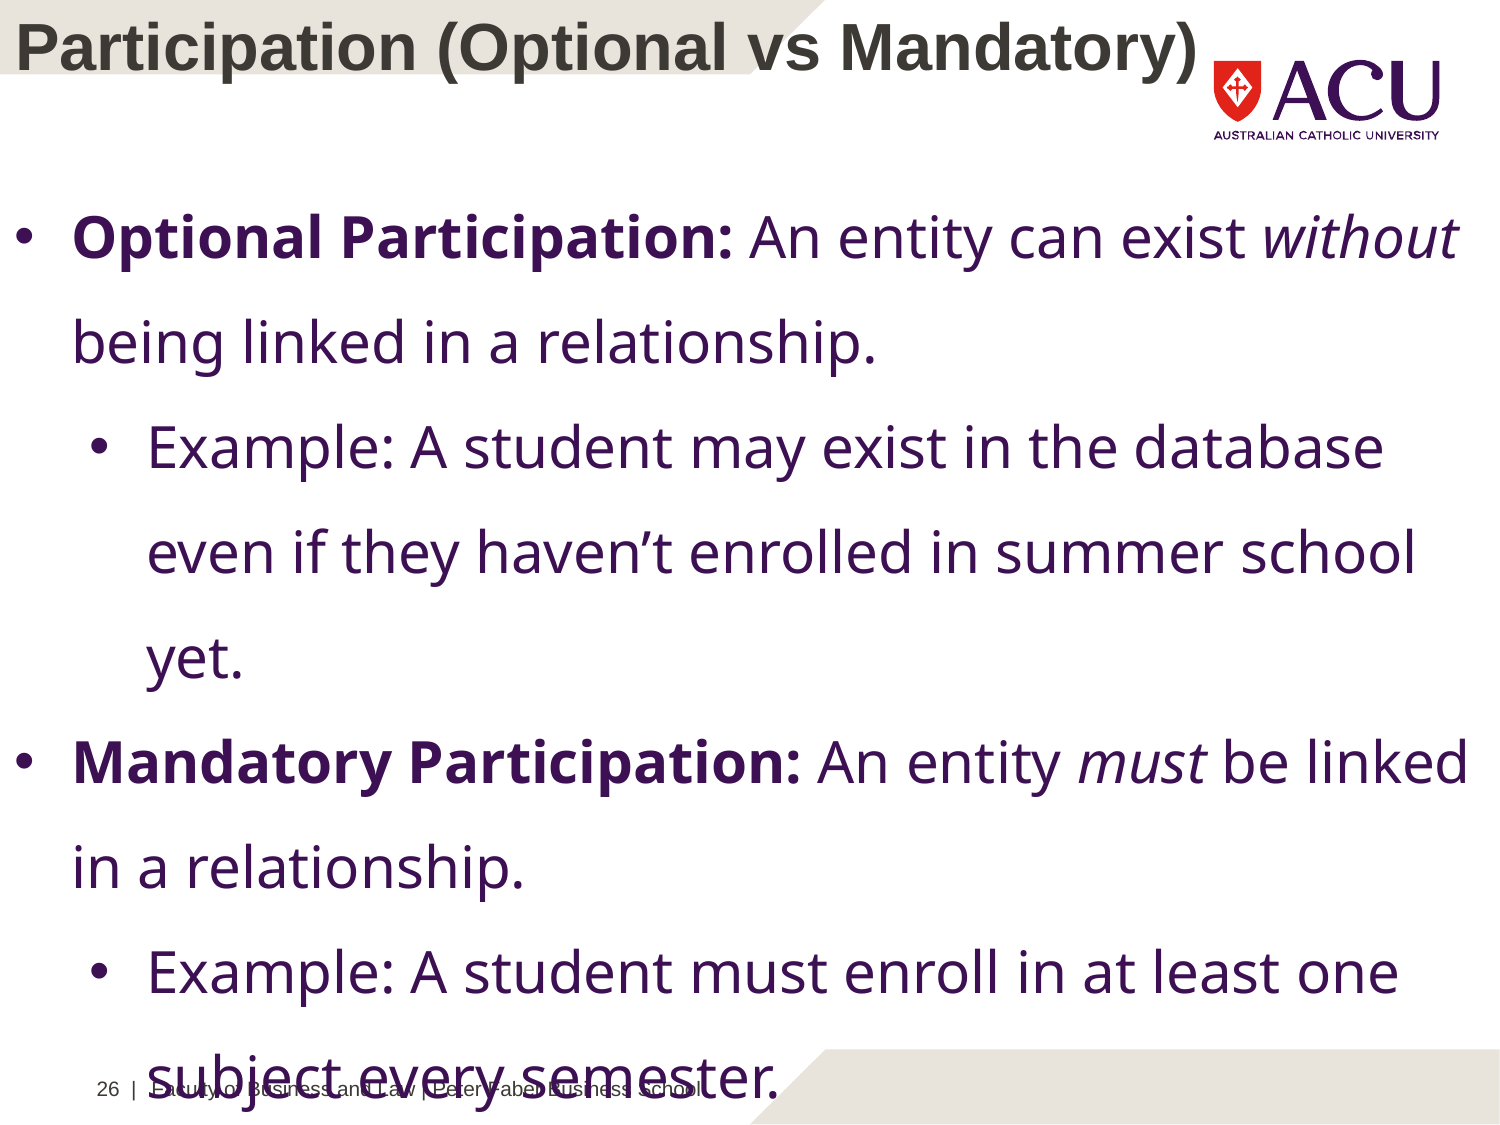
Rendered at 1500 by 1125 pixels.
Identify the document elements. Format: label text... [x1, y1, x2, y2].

text_box Optional Participation: An entity can exist without being linked in a relationship. Example: A student may exist in the database even if they haven’t enrolled in summer school yet. Mandatory Participation: An entity must be linked in a relationship. Example: A student must enroll in at least one subject every semester. [0, 157, 1500, 1118]
list Participation (Optional vs Mandatory) [0, 0, 1288, 88]
